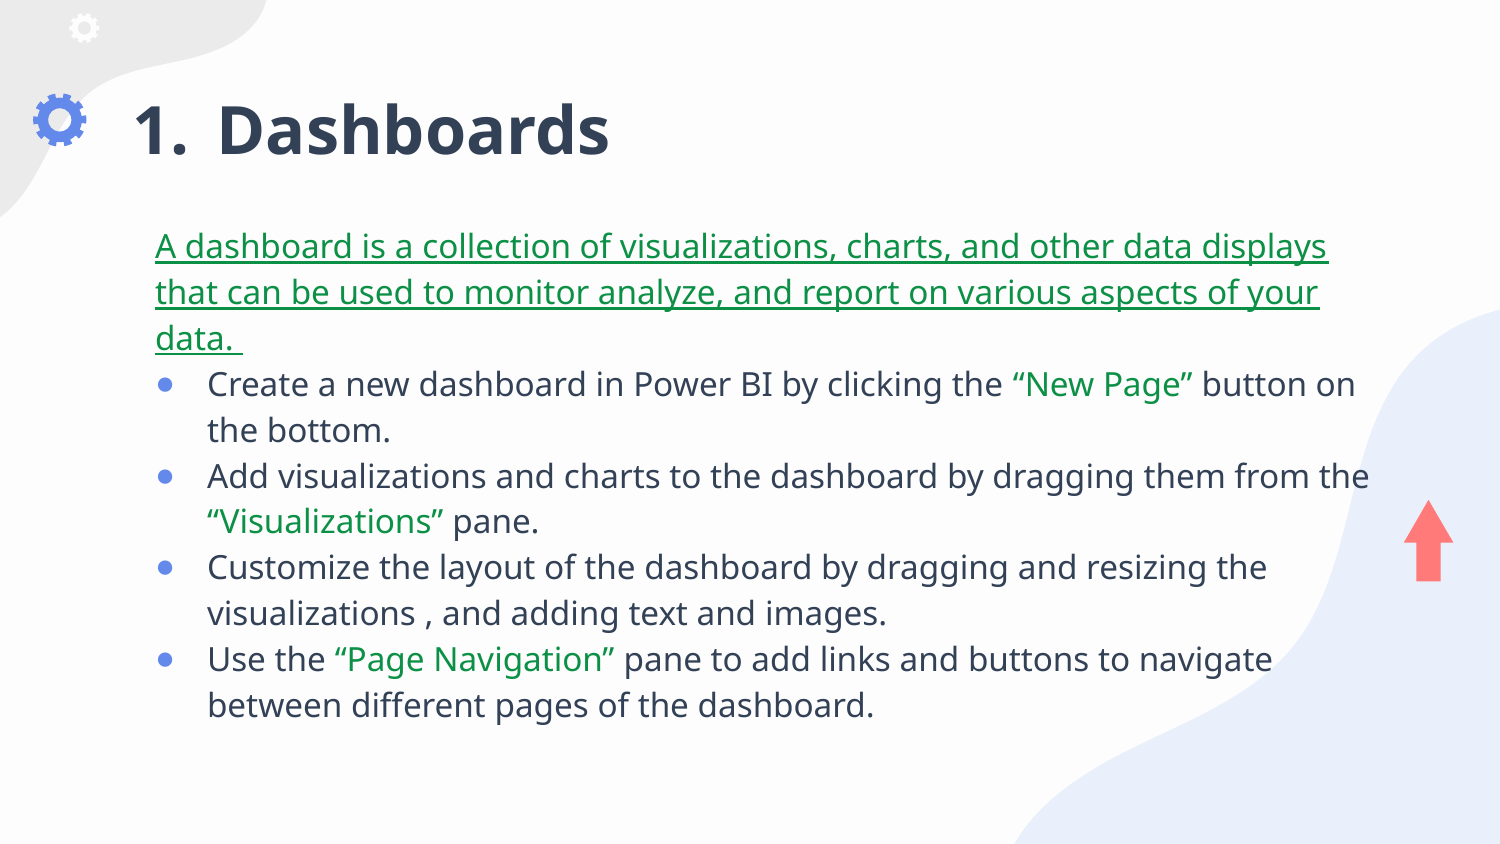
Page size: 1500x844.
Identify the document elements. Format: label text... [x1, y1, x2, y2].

subtitle A dashboard is a collection of visualizations, charts, and other data displays that can be used to monitor analyze, and report on various aspects of your data. Create a new dashboard in Power BI by clicking the “New Page” button on the bottom. Add visualizations and charts to the dashboard by dragging them from the “Visualizations” pane. Customize the layout of the dashboard by dragging and resizing the visualizations , and adding text and images. Use the “Page Navigation” pane to add links and buttons to navigate between different pages of the dashboard. [116, 204, 1410, 771]
title Dashboards [116, 72, 1383, 167]
